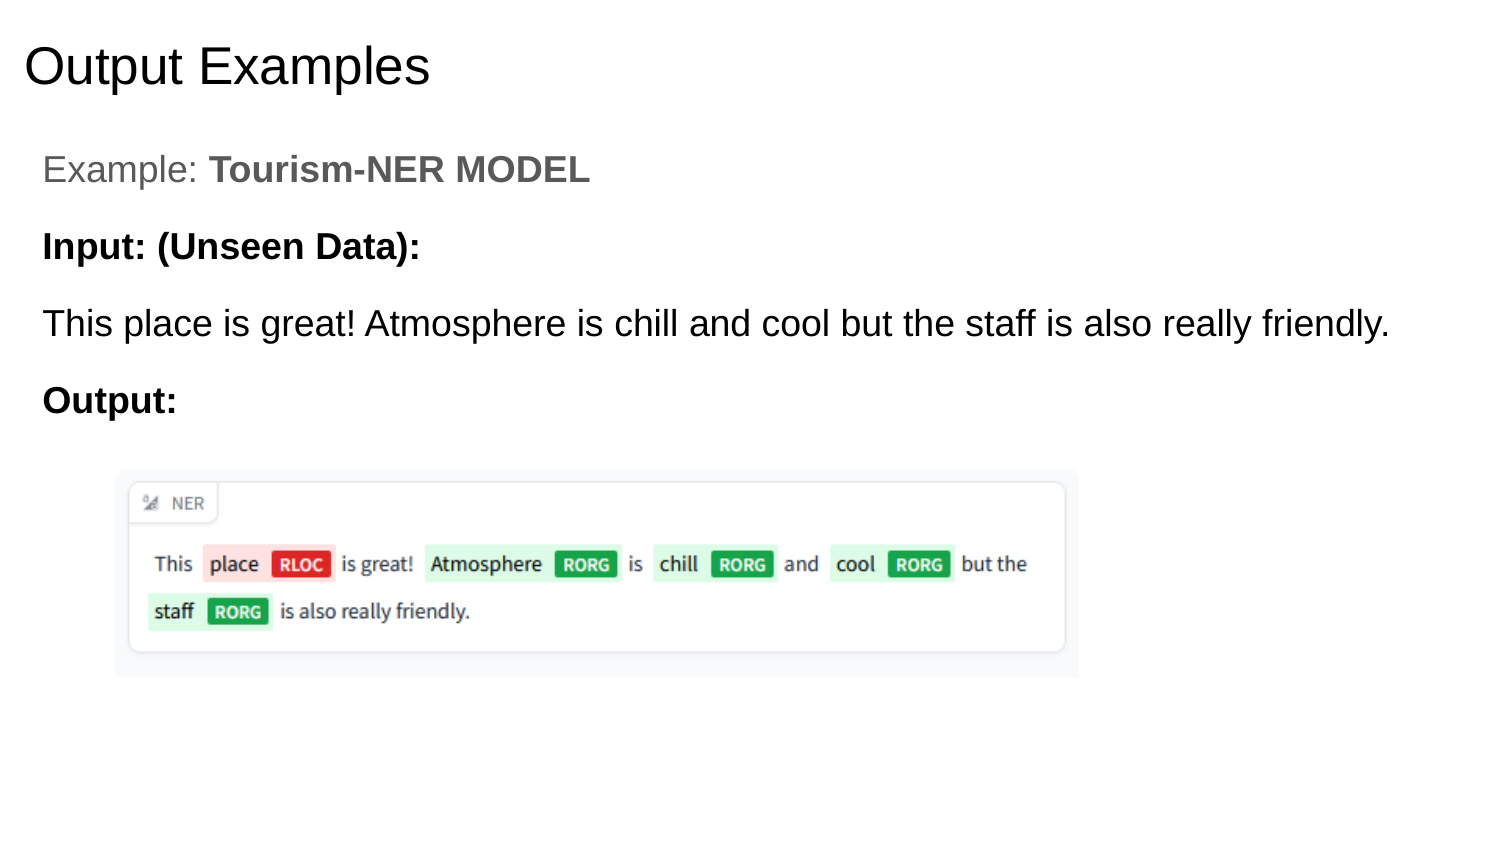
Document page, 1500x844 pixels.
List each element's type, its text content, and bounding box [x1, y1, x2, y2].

list Example: Tourism-NER MODEL Input: (Unseen Data): This place is great! Atmosphere is chill and cool but the staff is also really friendly. Output: [27, 123, 1425, 685]
title Output Examples [9, 16, 1407, 111]
picture [114, 461, 1080, 677]
